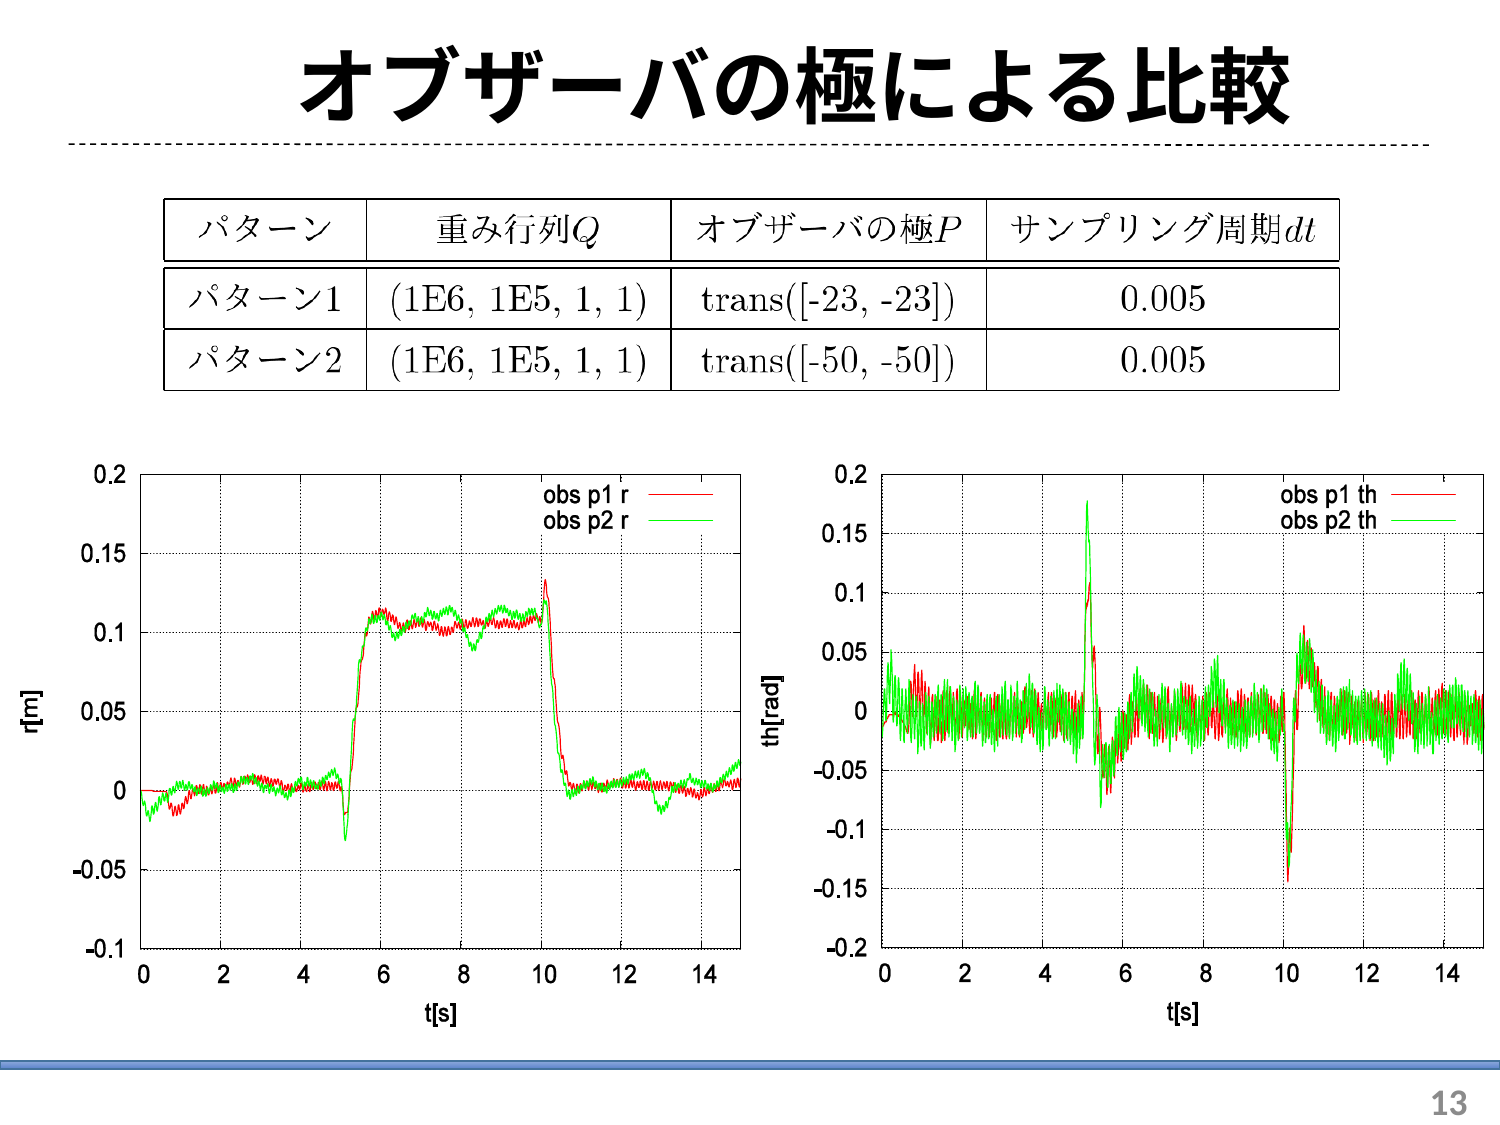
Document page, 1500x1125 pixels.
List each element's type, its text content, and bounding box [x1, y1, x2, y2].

picture [163, 198, 1340, 391]
slide_number 13 [1145, 1070, 1483, 1125]
title オブザーバの極による比較 [103, 0, 1485, 199]
picture [10, 443, 1500, 1031]
